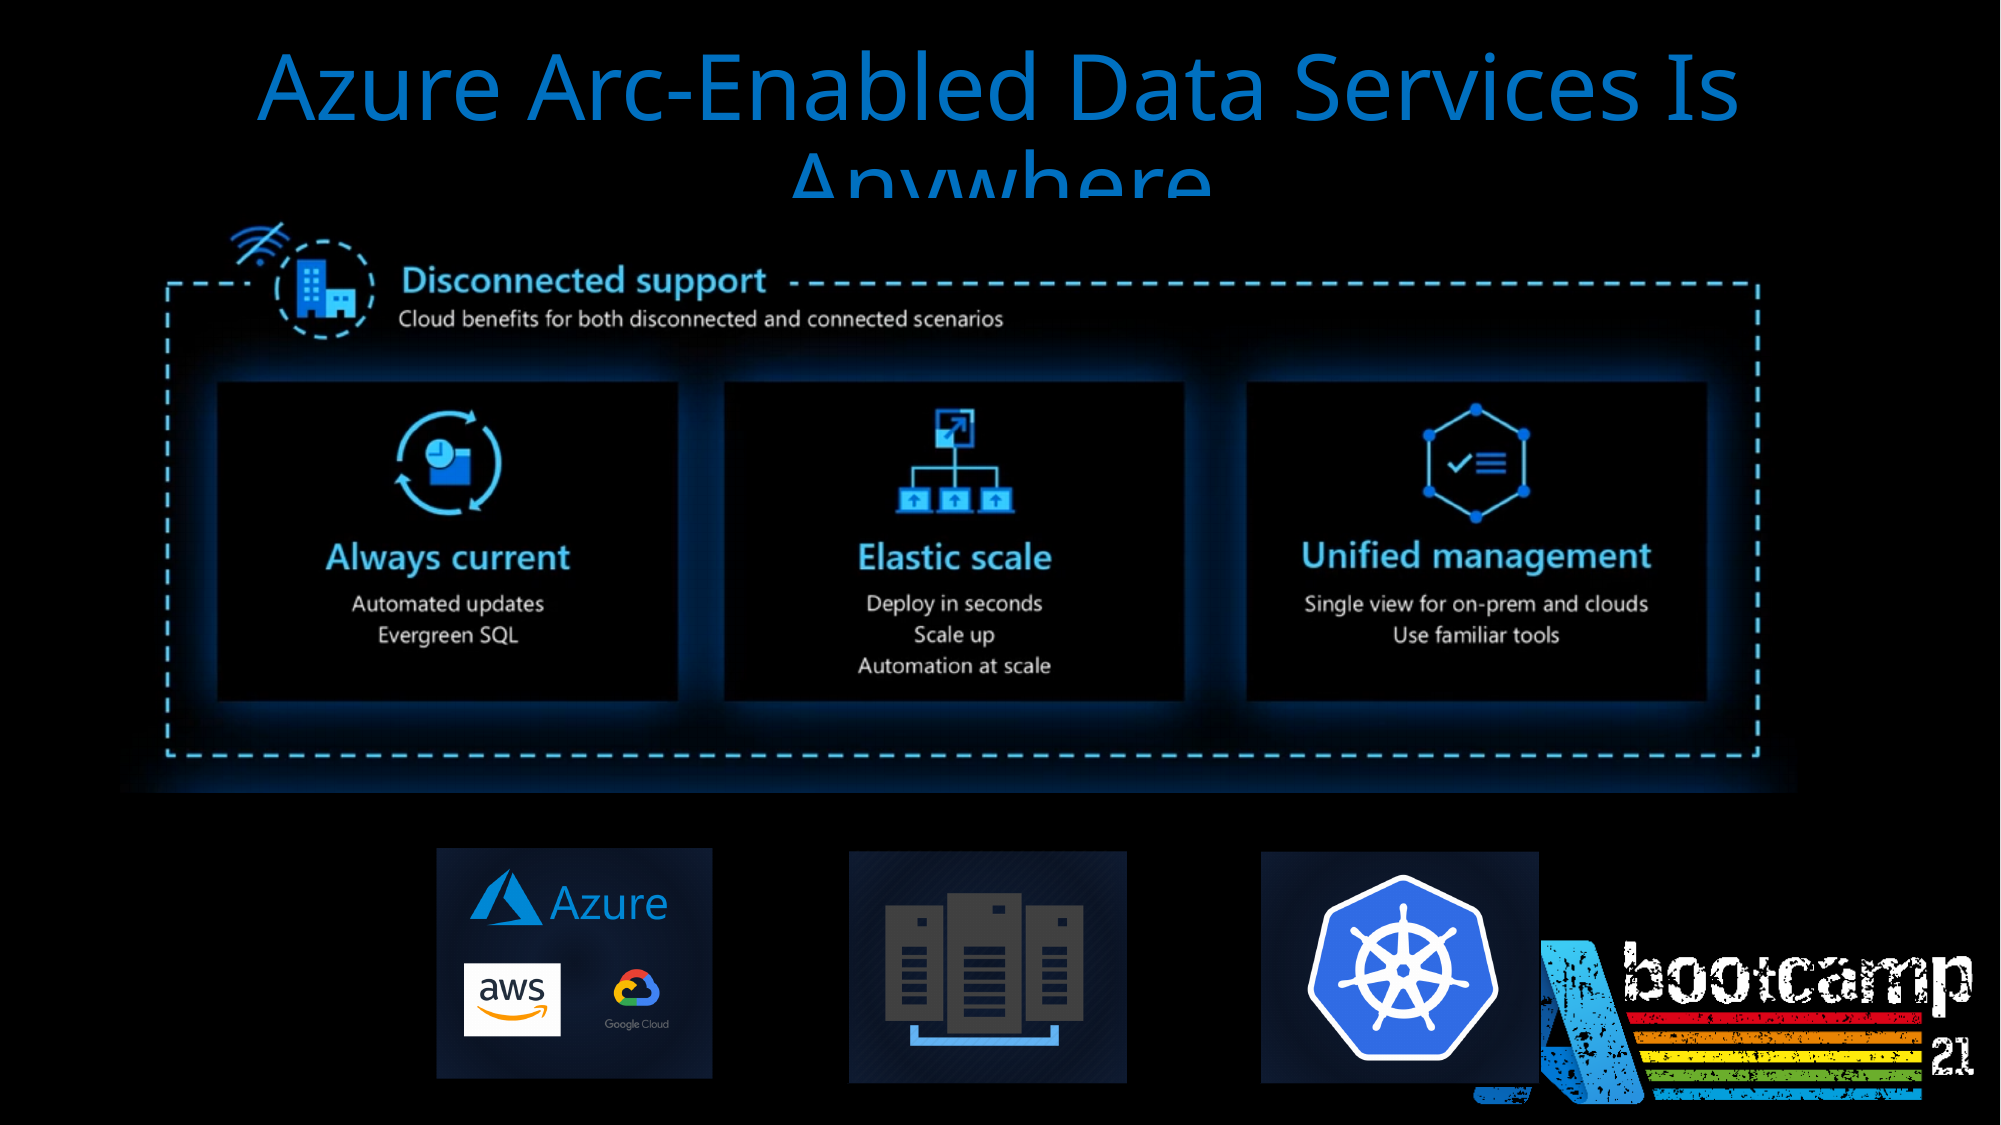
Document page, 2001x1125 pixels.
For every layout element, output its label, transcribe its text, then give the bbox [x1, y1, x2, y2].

title Azure Arc-Enabled Data Services Is Anywhere [147, 31, 1853, 250]
picture [0, 0, 2001, 1125]
